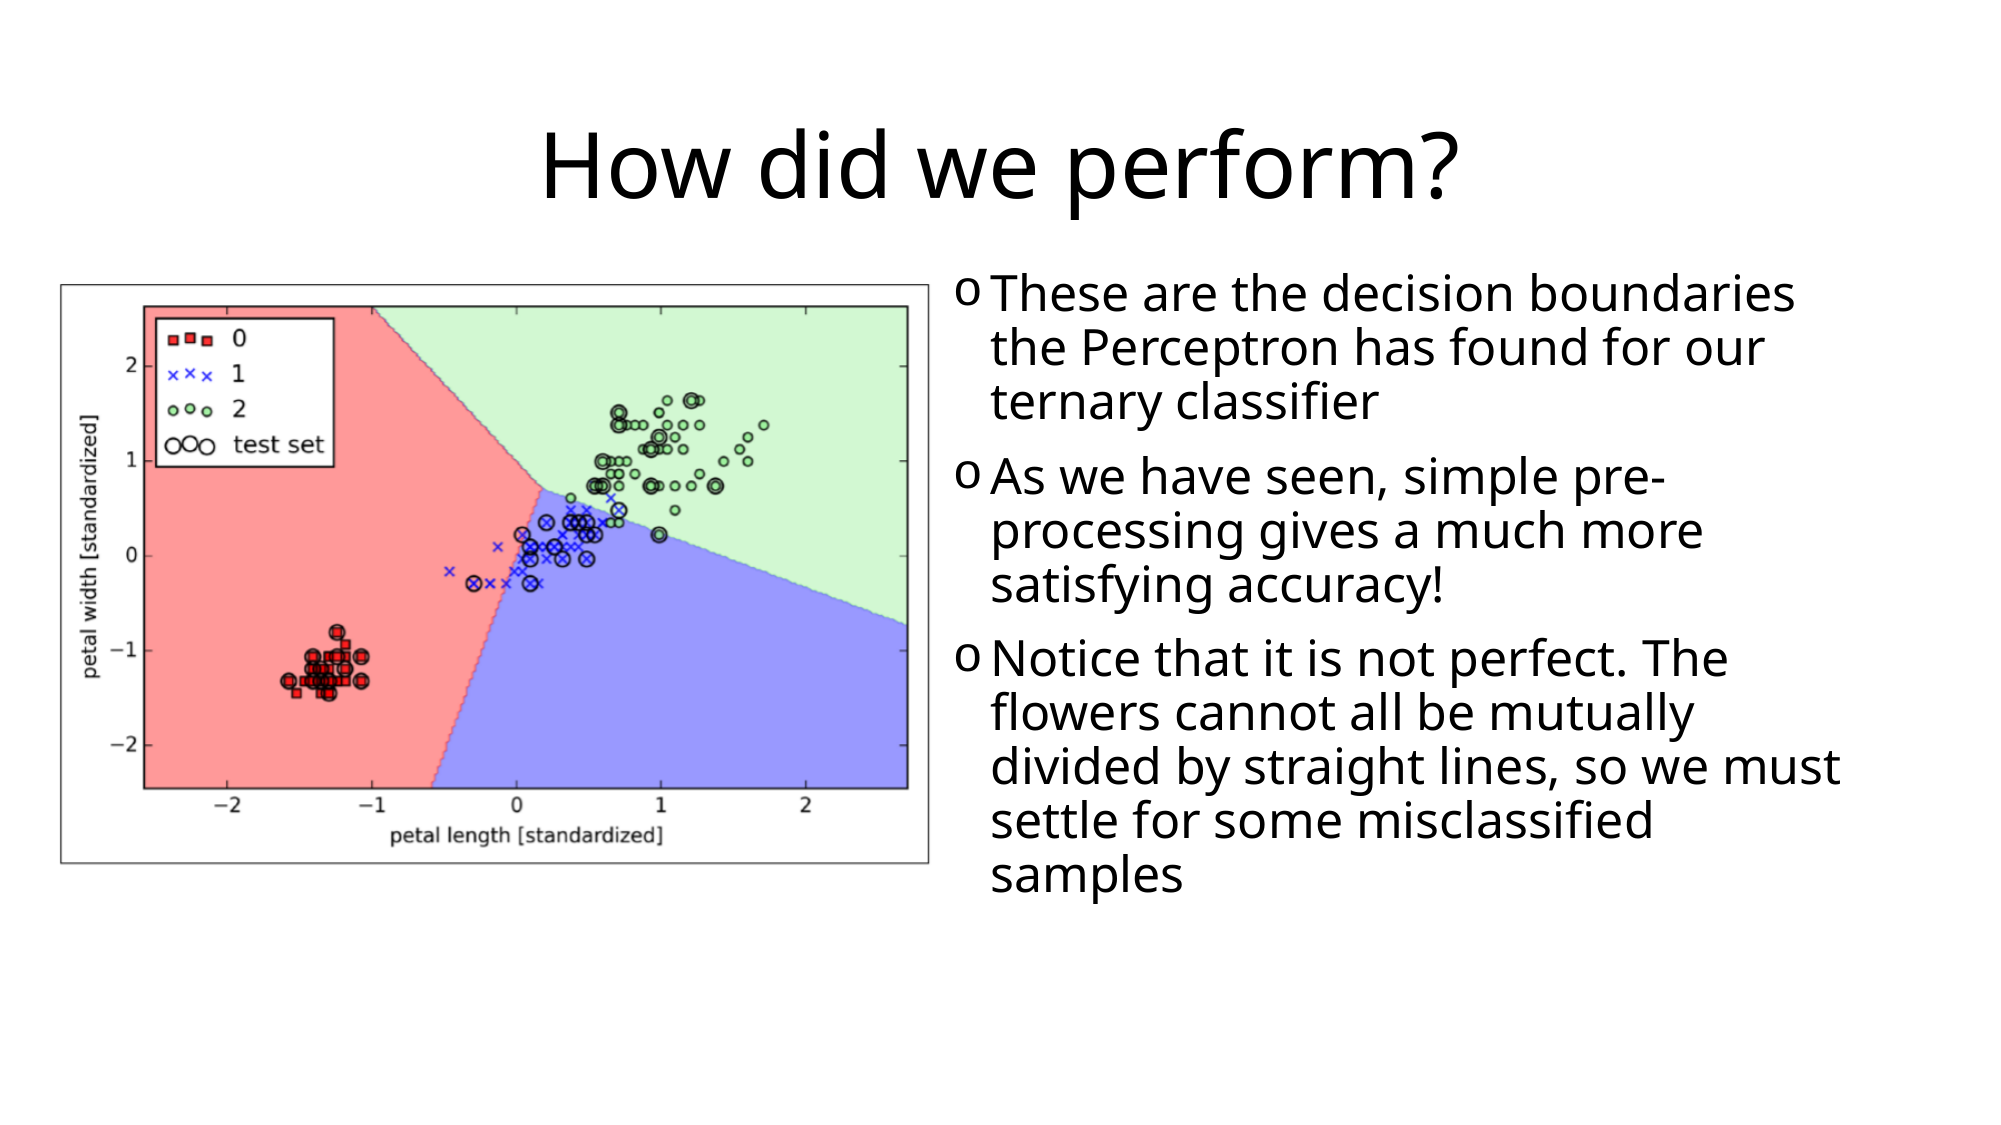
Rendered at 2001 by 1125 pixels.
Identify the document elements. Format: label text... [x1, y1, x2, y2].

picture [44, 277, 938, 877]
title How did we perform? [137, 59, 1863, 277]
list These are the decision boundaries the Perceptron has found for our ternary classifier As we have seen, simple pre-processing gives a much more satisfying accuracy! Notice that it is not perfect. The flowers cannot all be mutually divided by straight lines, so we must settle for some misclassified samples [937, 260, 1863, 1014]
